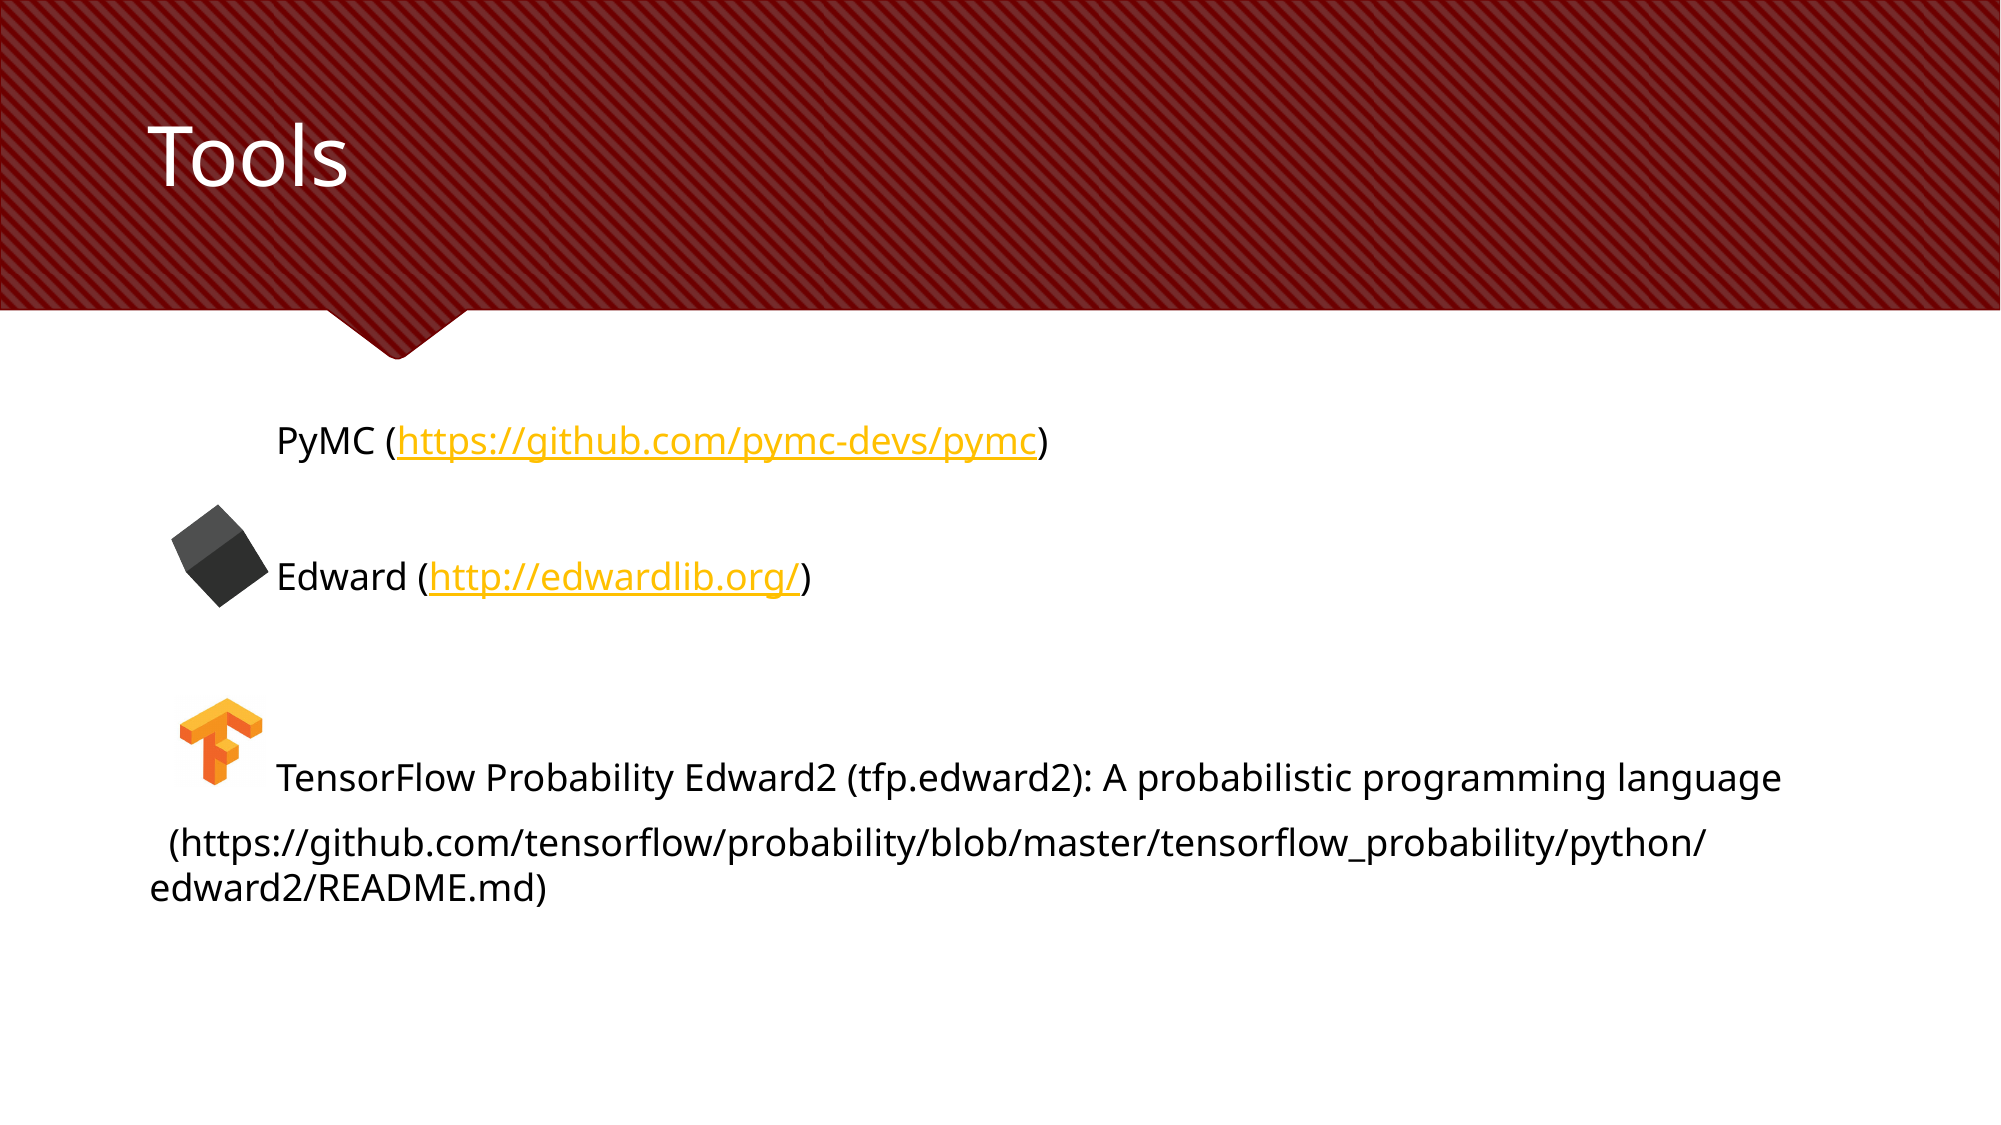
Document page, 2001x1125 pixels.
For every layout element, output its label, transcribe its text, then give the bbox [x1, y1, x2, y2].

list PyMC (https://github.com/pymc-devs/pymc) Edward (http://edwardlib.org/) TensorFlow Probability Edward2 (tfp.edward2): A probabilistic programming language (https://github.com/tensorflow/probability/blob/master/tensorflow_probability/python/edward2/README.md) [134, 364, 1866, 962]
picture [173, 695, 266, 788]
title Tools [132, 73, 1868, 233]
picture [162, 498, 277, 613]
